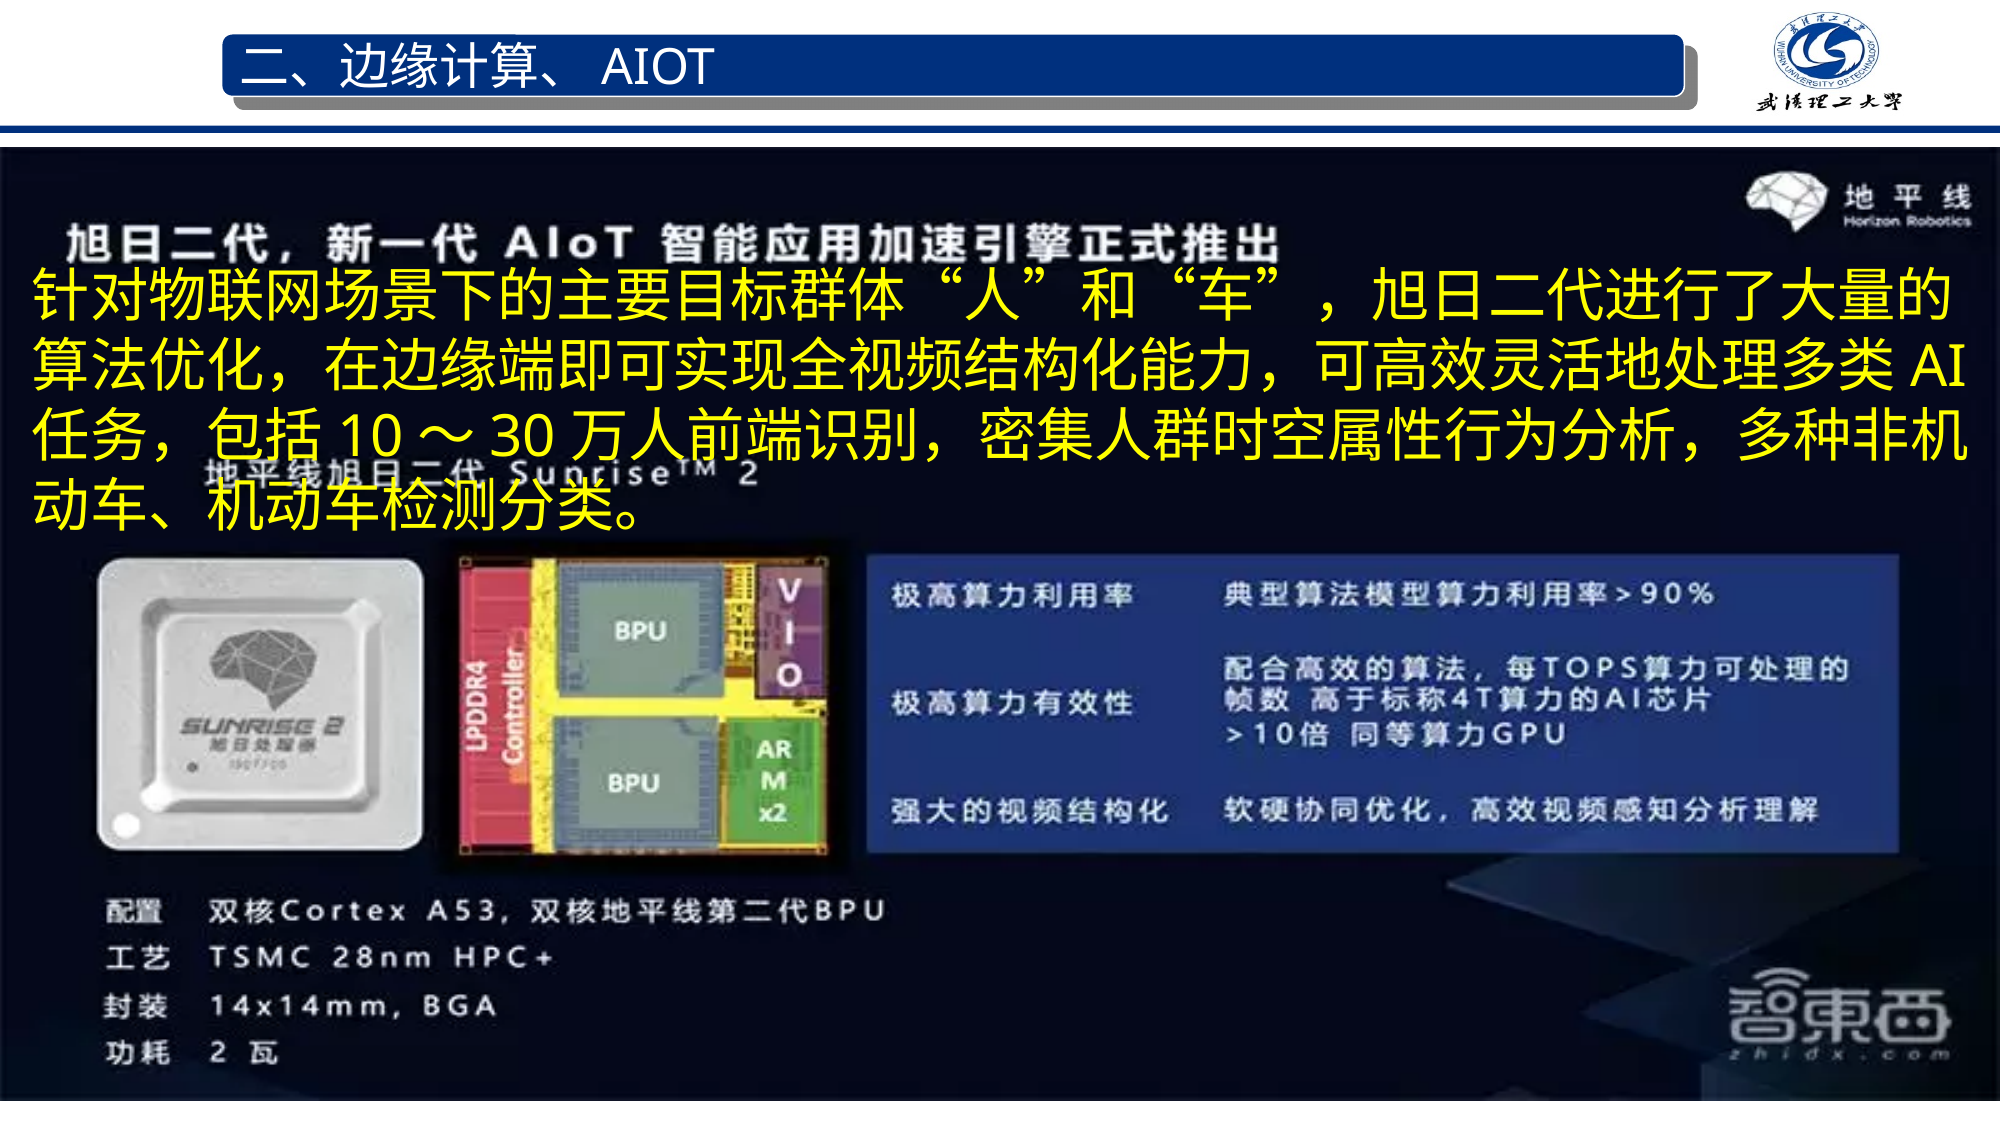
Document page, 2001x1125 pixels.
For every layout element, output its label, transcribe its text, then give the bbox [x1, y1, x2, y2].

text_box 二、边缘计算、AIOT [221, 33, 1685, 97]
picture [0, 147, 2000, 1101]
picture [1743, 0, 1914, 124]
